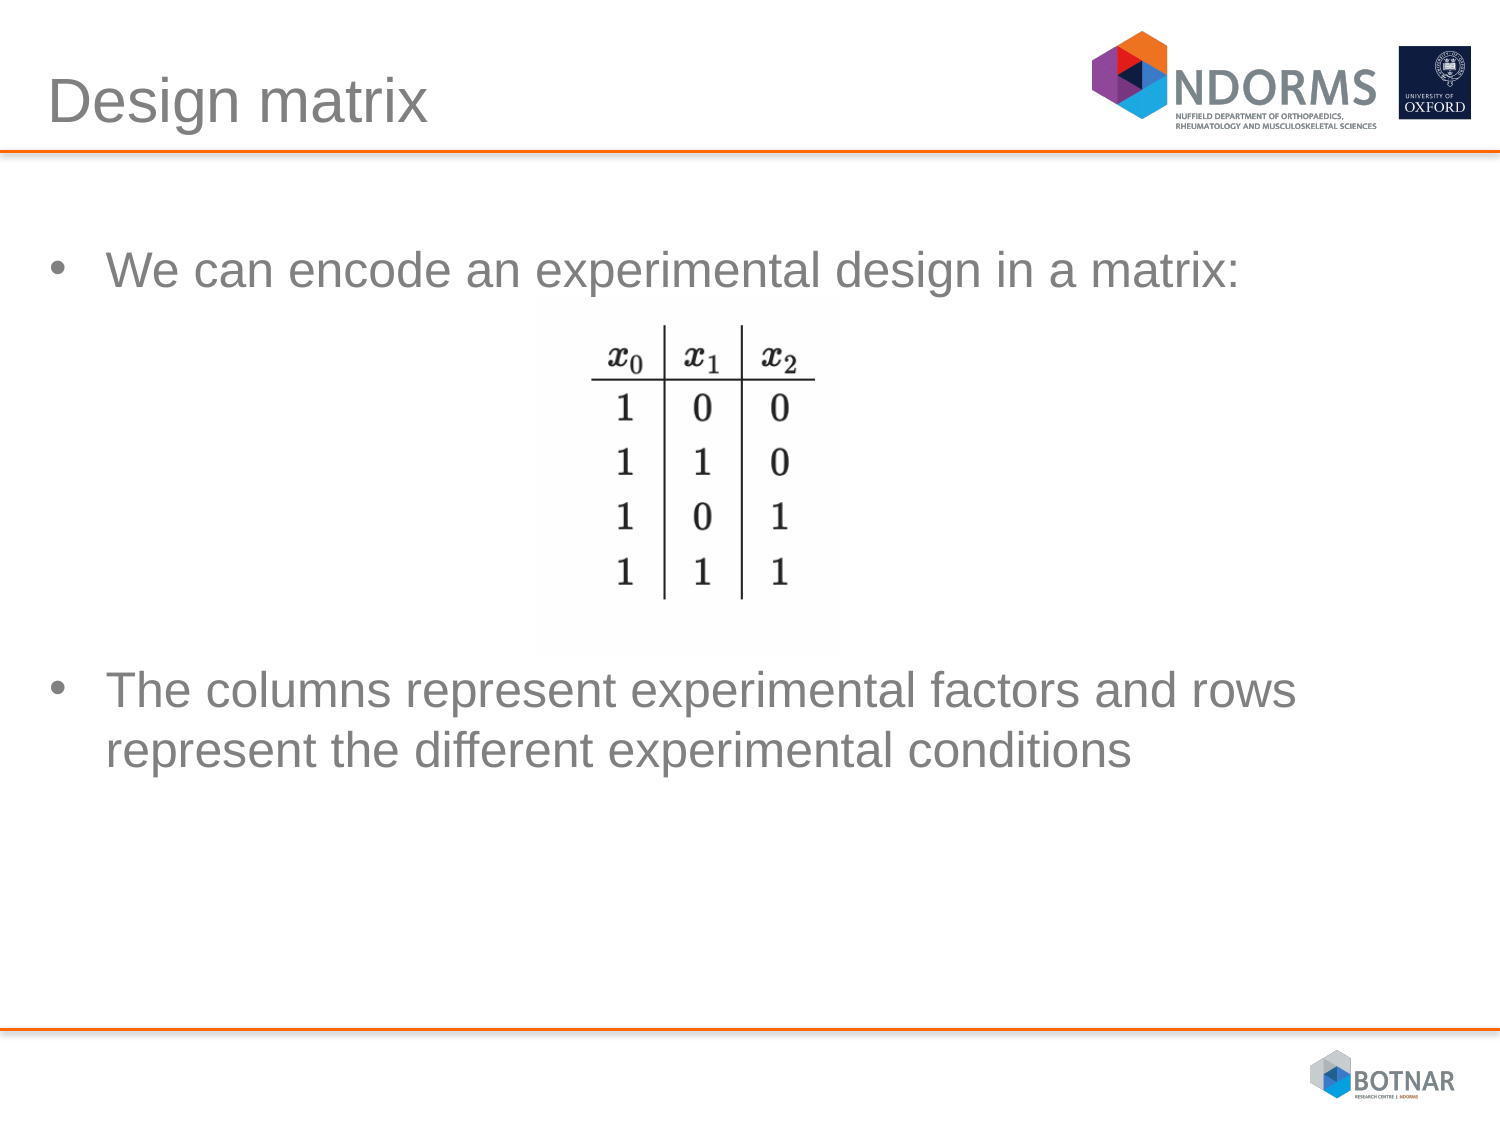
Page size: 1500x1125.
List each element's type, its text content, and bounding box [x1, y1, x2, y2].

picture [535, 297, 838, 657]
picture [1310, 1050, 1459, 1099]
title Design matrix [32, 33, 925, 162]
picture [1092, 31, 1471, 129]
list We can encode an experimental design in a matrix: The columns represent experimental factors and rows represent the different experimental conditions [34, 229, 1385, 973]
